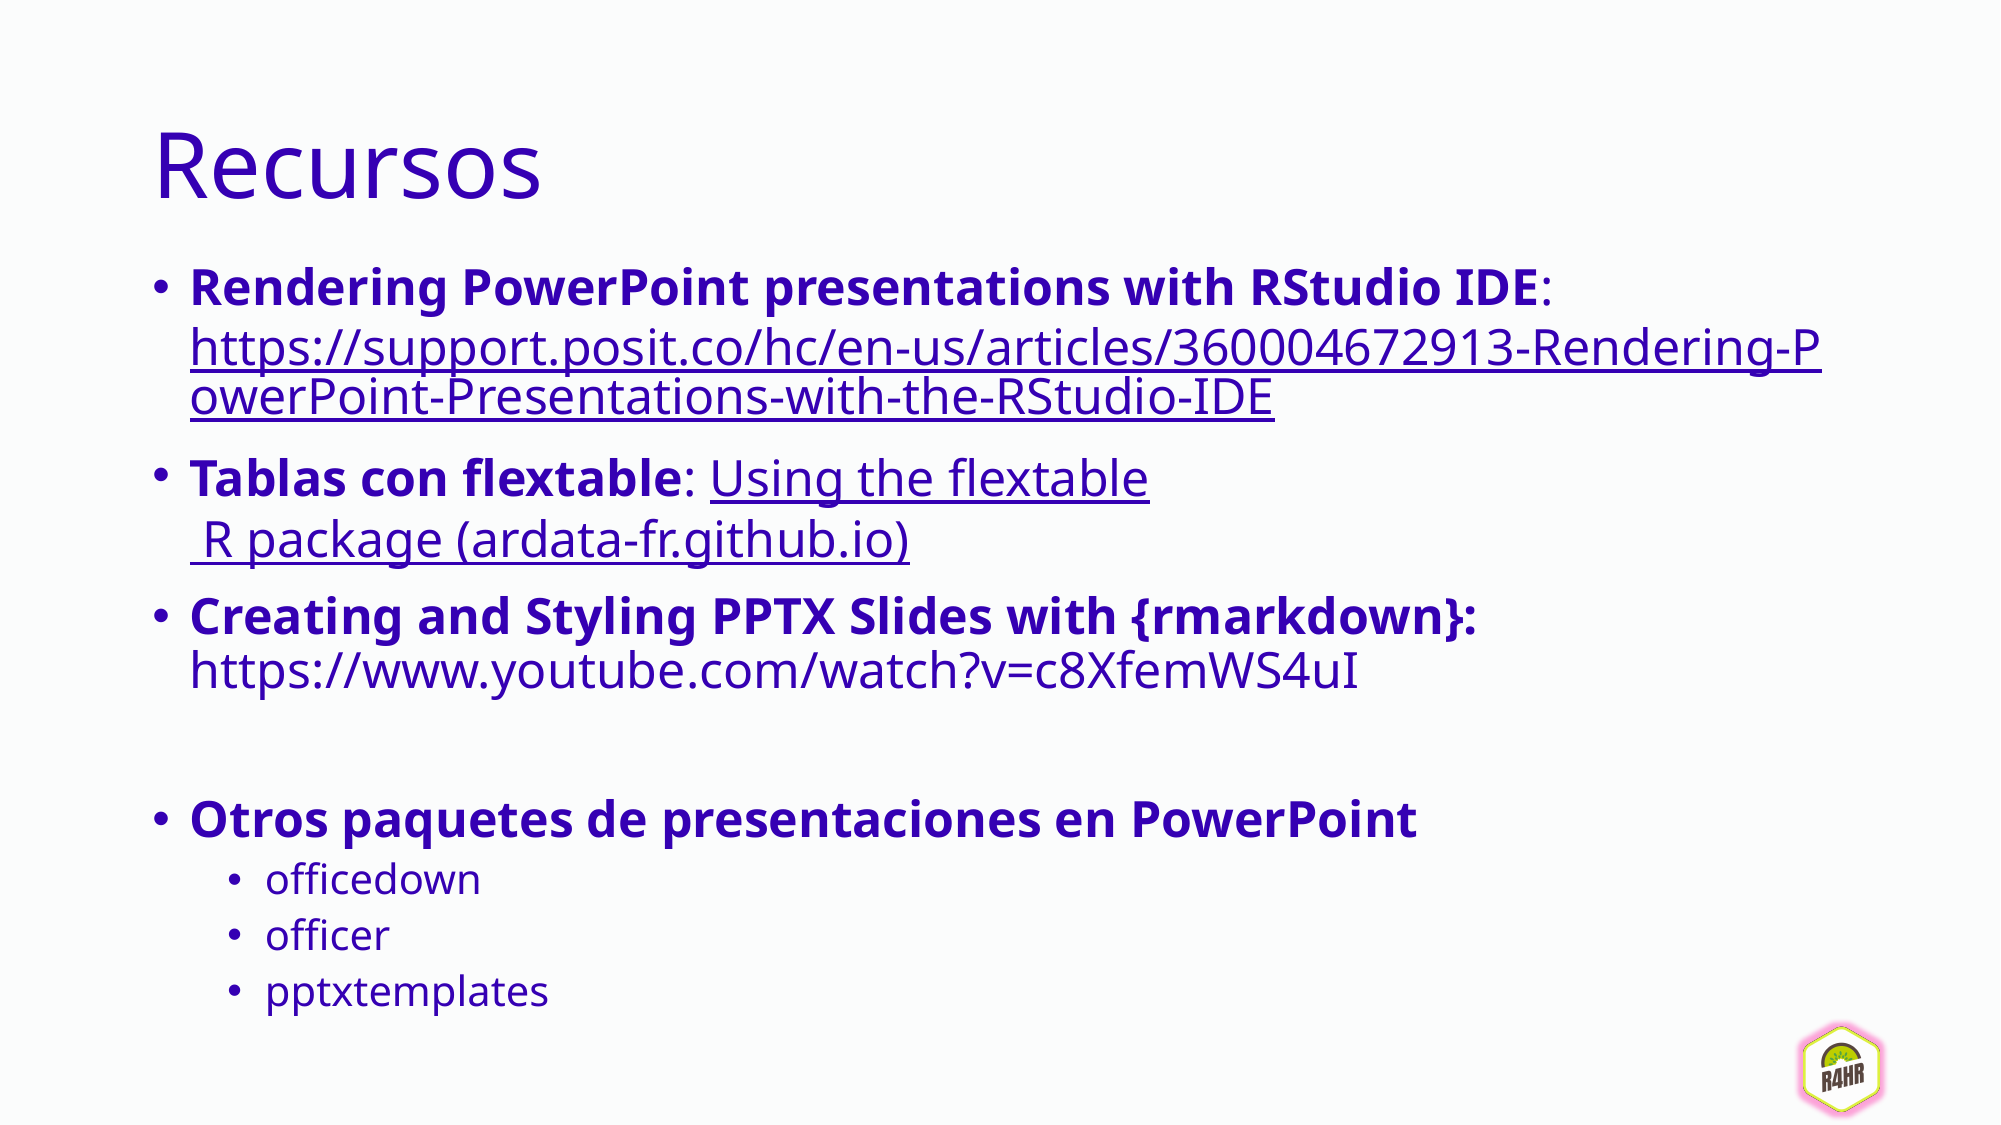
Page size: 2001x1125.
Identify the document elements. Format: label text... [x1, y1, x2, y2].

list Rendering PowerPoint presentations with RStudio IDE: https://support.posit.co/hc/en-us/articles/360004672913-Rendering-PowerPoint-Presentations-with-the-RStudio-IDE Tablas con flextable: Using the flextable R package (ardata-fr.github.io) Creating and Styling PPTX Slides with {rmarkdown}: https://www.youtube.com/watch?v=c8XfemWS4uI Otros paquetes de presentaciones en PowerPoint officedown officer pptxtemplates [137, 254, 1863, 1014]
picture [1786, 1014, 1897, 1125]
title Recursos [137, 59, 1863, 254]
